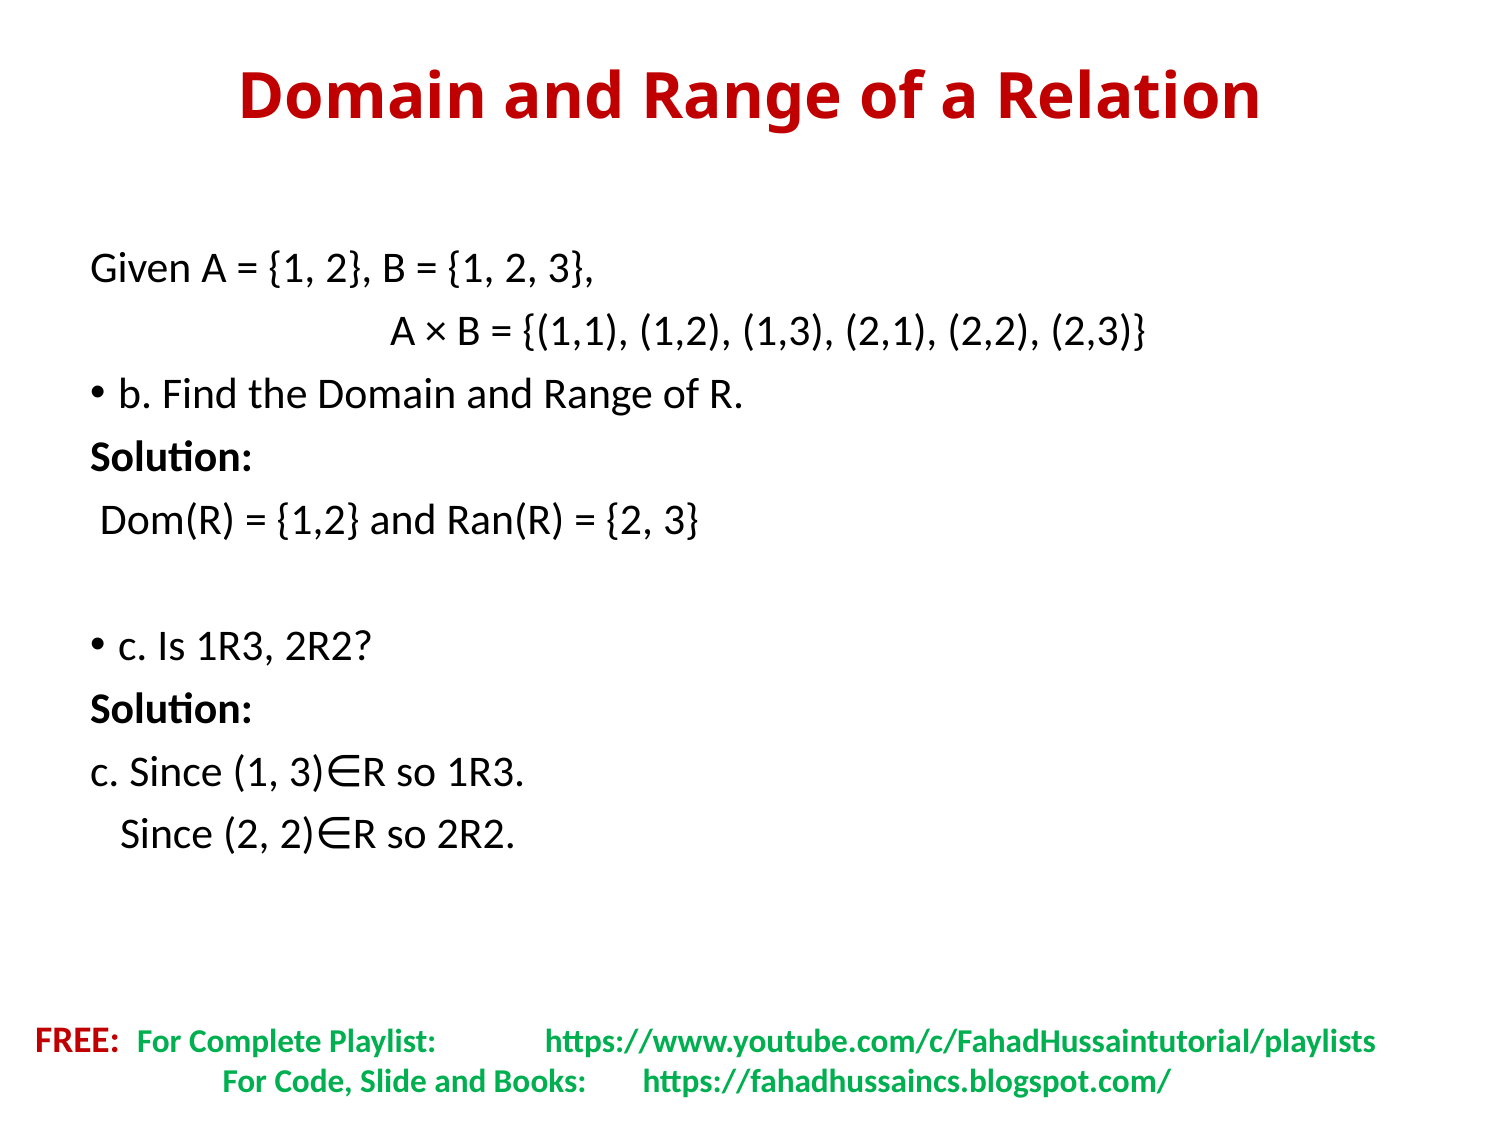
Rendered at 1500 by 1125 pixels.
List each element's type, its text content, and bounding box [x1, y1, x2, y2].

title Domain and Range of a Relation [75, 55, 1426, 140]
list Given A = {1, 2}, B = {1, 2, 3}, A × B = {(1,1), (1,2), (1,3), (2,1), (2,2), (2,3)} b. Find the Domain and Range of R. Solution: Dom(R) = {1,2} and Ran(R) = {2, 3} c. Is 1R3, 2R2? Solution: c. Since (1, 3)∈R so 1R3. Since (2, 2)∈R so 2R2. [75, 237, 1425, 1007]
text_box FREE: For Complete Playlist: https://www.youtube.com/c/FahadHussaintutorial/playlists For Code, Slide and Books: https://fahadhussaincs.blogspot.com/ [20, 1007, 1480, 1107]
